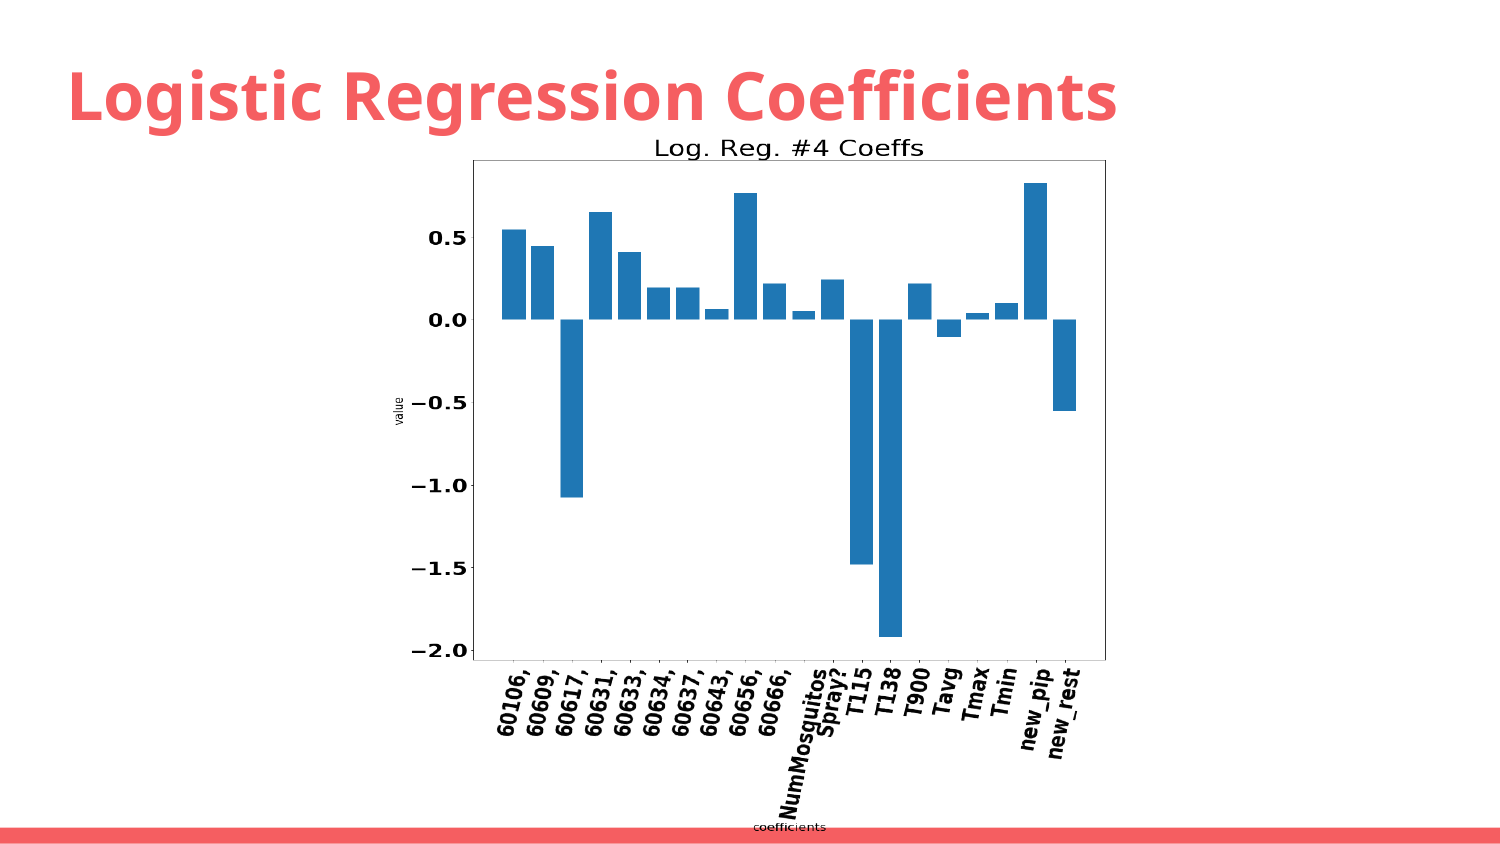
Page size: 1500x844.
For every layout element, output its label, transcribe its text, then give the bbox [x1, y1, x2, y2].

picture [386, 133, 1114, 837]
title Logistic Regression Coefficients [51, 38, 1449, 142]
